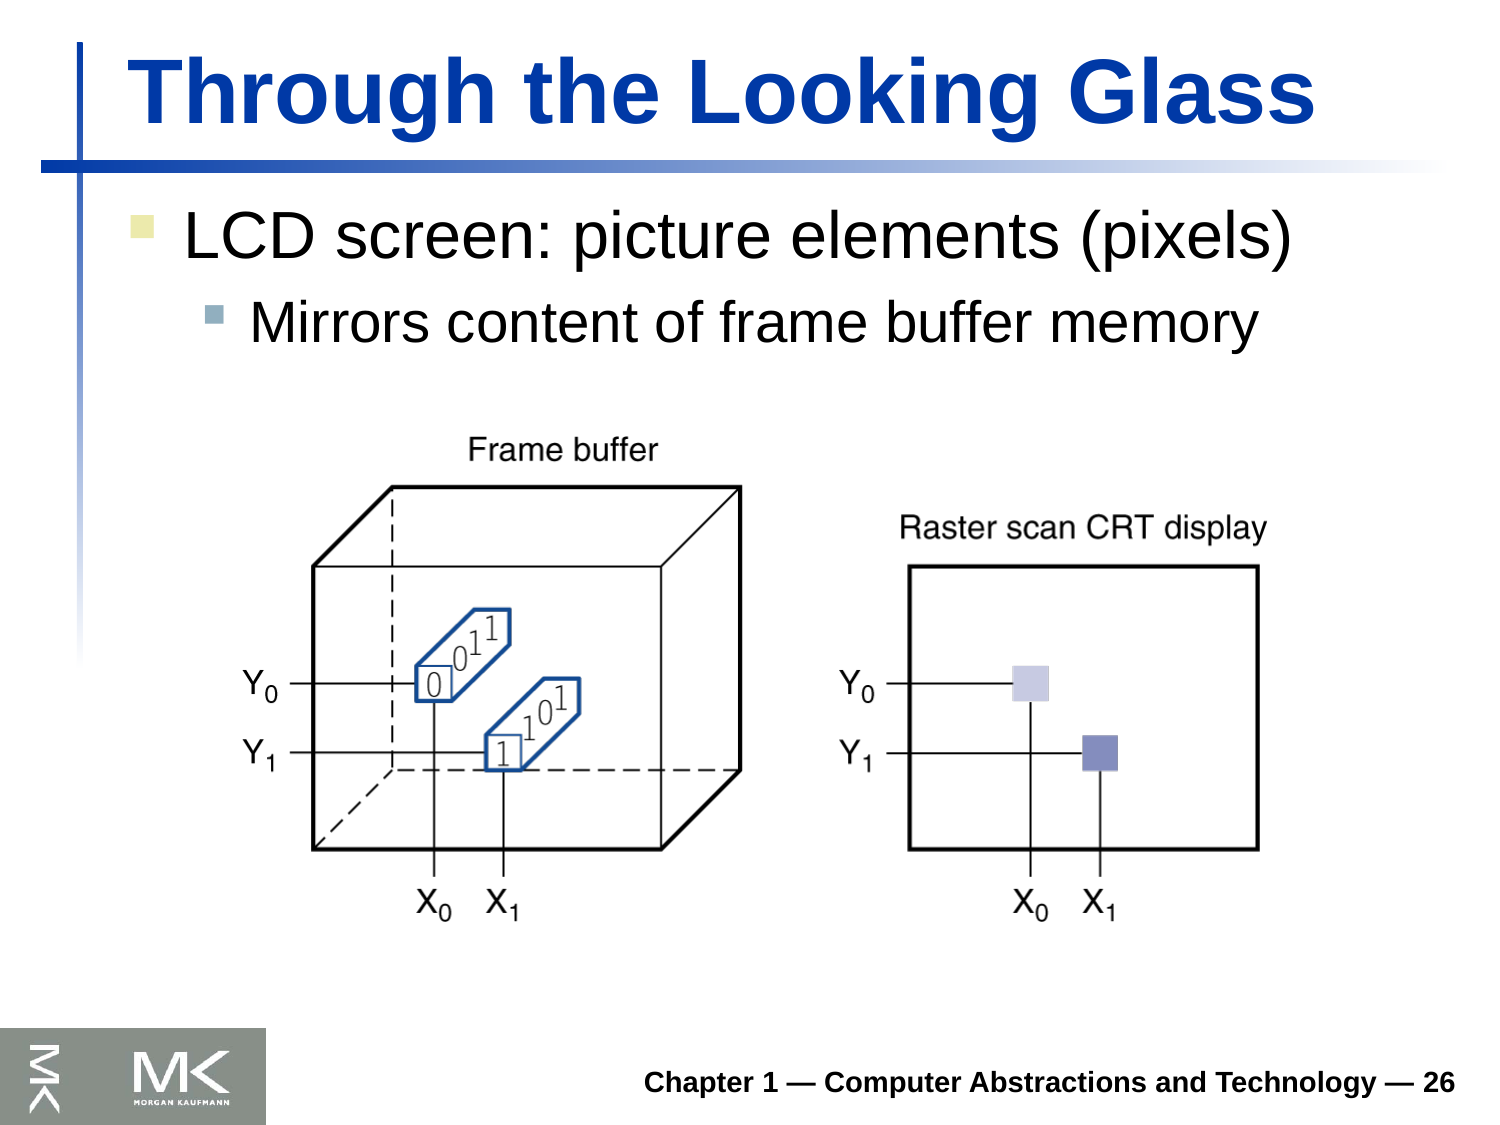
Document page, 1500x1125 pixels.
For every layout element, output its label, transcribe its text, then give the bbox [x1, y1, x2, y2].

footer Chapter 1 — Computer Abstractions and Technology — 26 [277, 1046, 1471, 1106]
list LCD screen: picture elements (pixels) Mirrors content of frame buffer memory [112, 184, 1469, 468]
title Through the Looking Glass [112, 23, 1468, 149]
picture [0, 1028, 266, 1125]
picture [241, 432, 1268, 927]
